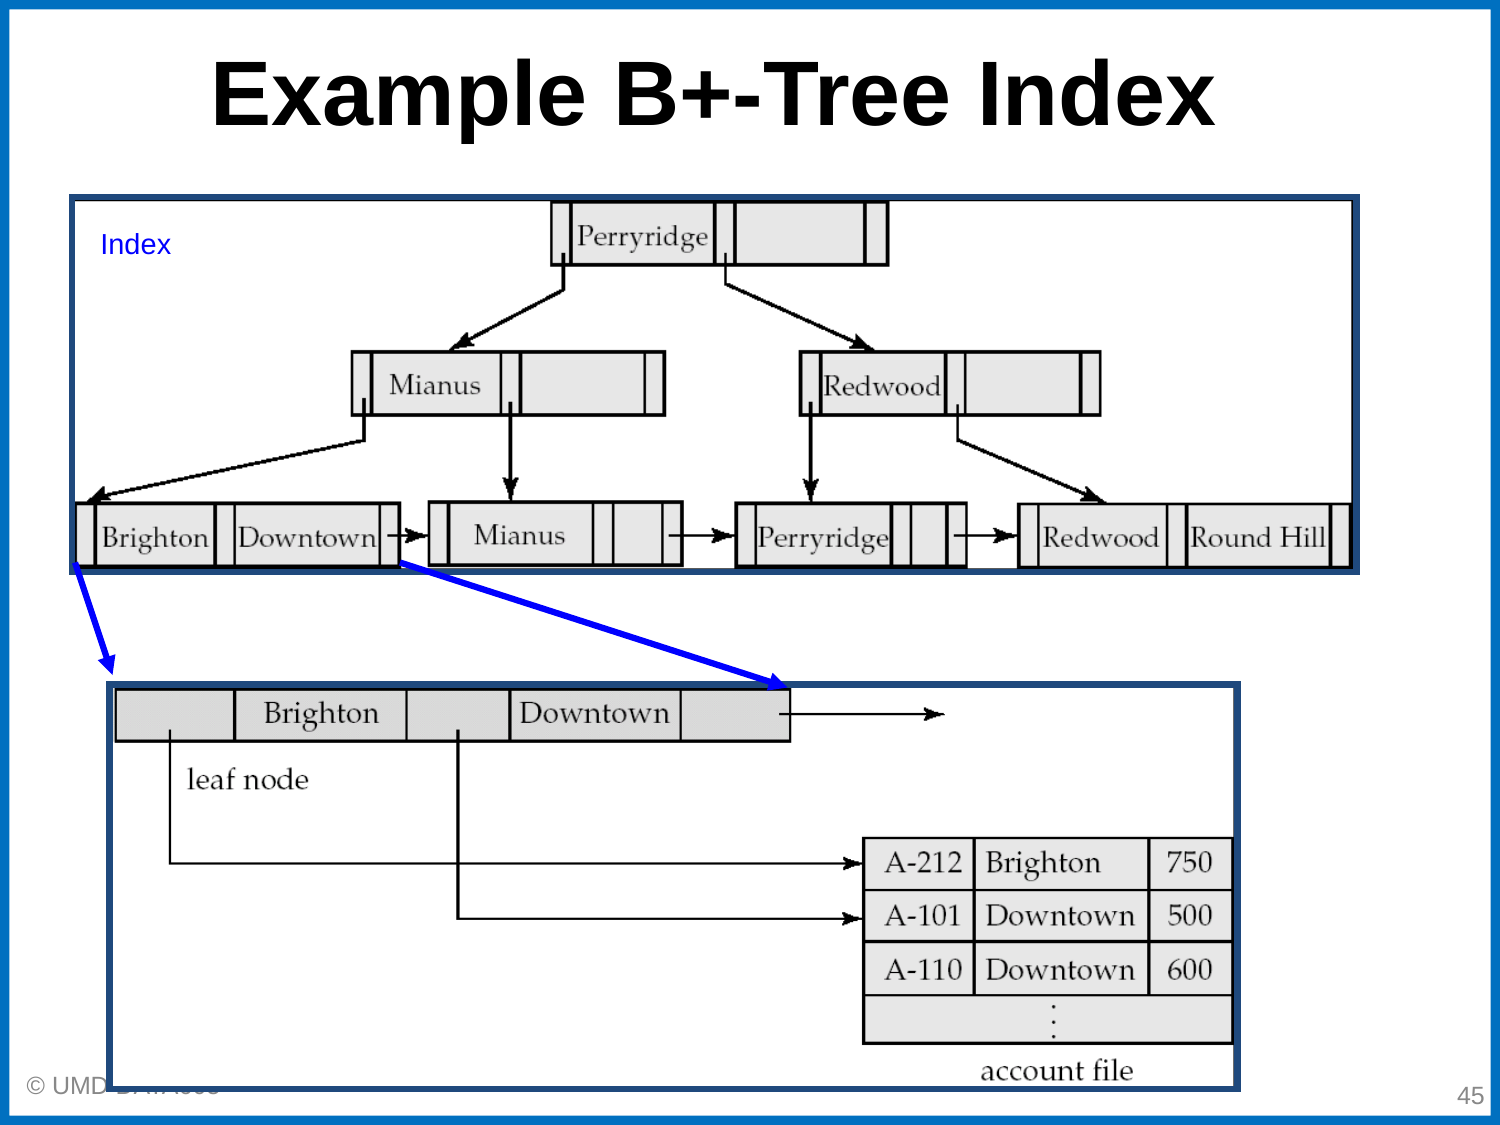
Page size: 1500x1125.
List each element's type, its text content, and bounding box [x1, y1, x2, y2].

picture [74, 199, 1354, 570]
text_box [74, 562, 1235, 1087]
title Example B+-Tree Index [95, 4, 1333, 172]
slide_number ‹#› [1149, 1065, 1500, 1125]
